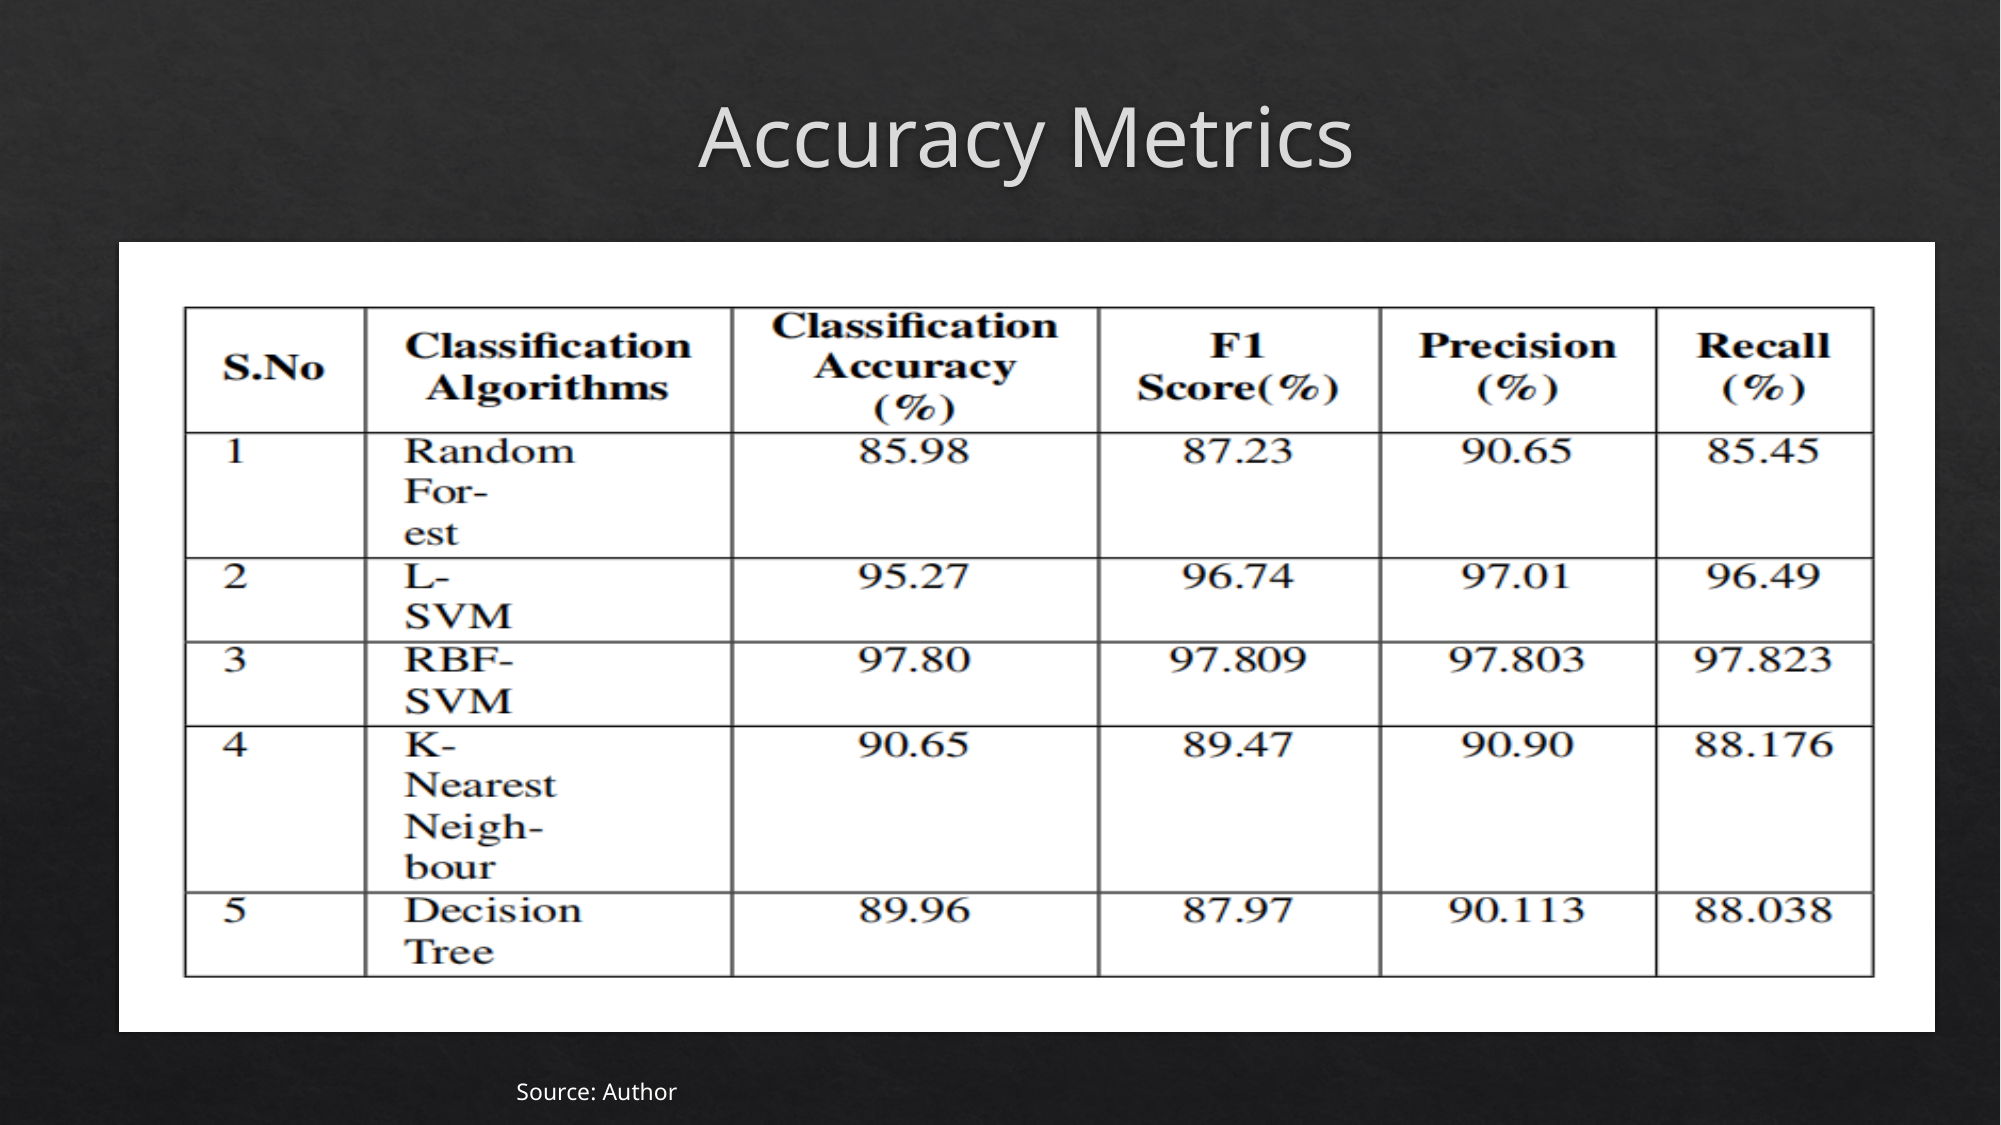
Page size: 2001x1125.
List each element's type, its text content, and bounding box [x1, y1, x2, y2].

title Accuracy Metrics [178, 54, 1877, 215]
text_box Source: Author [501, 1070, 1527, 1113]
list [119, 242, 1936, 1032]
